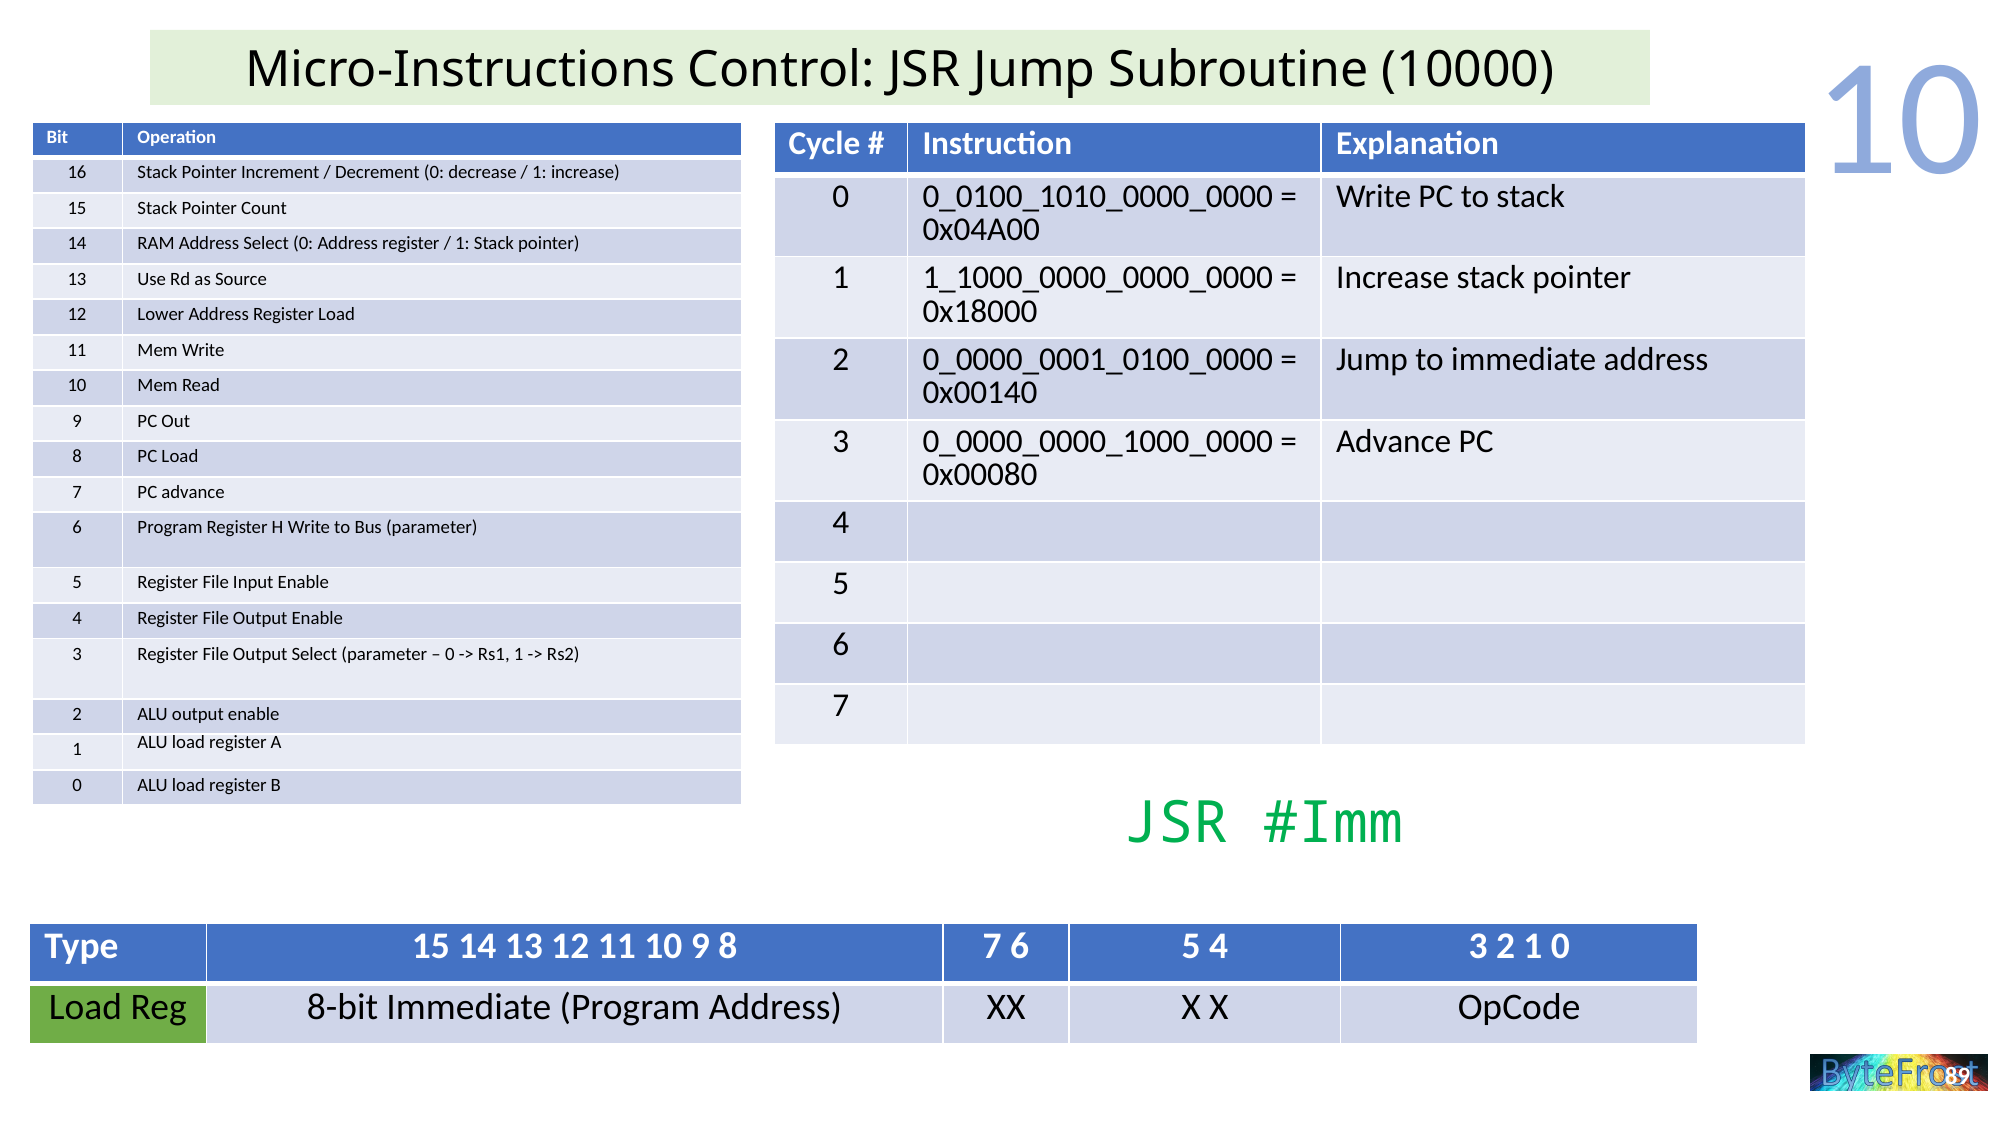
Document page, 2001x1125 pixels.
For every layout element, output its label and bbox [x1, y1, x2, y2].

table_header [123, 123, 741, 155]
table_cell [33, 568, 122, 602]
table_cell [123, 336, 741, 369]
table_cell [775, 421, 907, 500]
table_cell [123, 160, 741, 192]
table_cell [33, 194, 122, 227]
table_cell [944, 986, 1068, 1043]
table_cell [775, 339, 907, 419]
table_header [30, 924, 206, 981]
table_cell [33, 478, 122, 511]
table_cell [775, 685, 907, 744]
table_cell [123, 700, 741, 733]
table_cell [33, 407, 122, 440]
table_cell [33, 700, 122, 733]
table_cell [33, 735, 122, 769]
picture [1810, 1054, 1988, 1091]
table_cell [1322, 421, 1805, 500]
table_cell [908, 339, 1320, 419]
table_cell [1070, 986, 1340, 1043]
table_cell [775, 563, 907, 622]
table_cell [775, 257, 907, 337]
table_header [1322, 123, 1799, 172]
table_cell [1322, 563, 1805, 622]
table_cell [908, 624, 1320, 683]
table_cell [33, 265, 122, 298]
table_cell [1322, 257, 1805, 337]
table_cell [33, 513, 122, 567]
table_cell [30, 986, 206, 1043]
table_cell [123, 604, 741, 638]
table_cell [123, 371, 741, 405]
table_cell [123, 771, 741, 804]
table_cell [775, 502, 907, 561]
table_cell [33, 300, 122, 334]
table_cell [123, 735, 741, 769]
table_cell [33, 229, 122, 263]
table_cell [33, 771, 122, 804]
table_cell [33, 160, 122, 192]
table_cell [123, 194, 741, 227]
text_box [1799, 0, 1999, 215]
table_cell [123, 265, 741, 298]
table_cell [1341, 986, 1697, 1043]
table_cell [33, 604, 122, 638]
table_header [775, 123, 907, 172]
table_cell [1322, 339, 1805, 419]
table_cell [123, 478, 741, 511]
table_cell [908, 421, 1320, 500]
table_cell [207, 986, 942, 1043]
table_cell [908, 563, 1320, 622]
table_cell [33, 639, 122, 698]
table_cell [123, 229, 741, 263]
table_cell [1322, 685, 1805, 744]
table_cell [1322, 624, 1805, 683]
table_cell [123, 407, 741, 440]
table_cell [908, 502, 1320, 561]
table_cell [33, 371, 122, 405]
table_header [1070, 924, 1340, 981]
table_cell [1322, 502, 1805, 561]
table_cell [908, 178, 1320, 256]
table_header [207, 924, 942, 981]
text_box [1073, 776, 1419, 862]
table_cell [123, 442, 741, 476]
table_cell [1322, 178, 1805, 256]
table_cell [123, 513, 741, 567]
table_header [944, 924, 1068, 981]
table_cell [123, 300, 741, 334]
table_cell [775, 624, 907, 683]
table_cell [33, 442, 122, 476]
table_header [908, 123, 1320, 172]
table_header [1341, 924, 1697, 981]
table_cell [123, 568, 741, 602]
table_cell [775, 178, 907, 256]
table_cell [908, 257, 1320, 337]
text_box [1535, 1044, 1986, 1105]
table_header [33, 123, 122, 155]
table_cell [33, 336, 122, 369]
title [150, 29, 1650, 105]
table_cell [123, 639, 741, 698]
table_cell [908, 685, 1320, 744]
